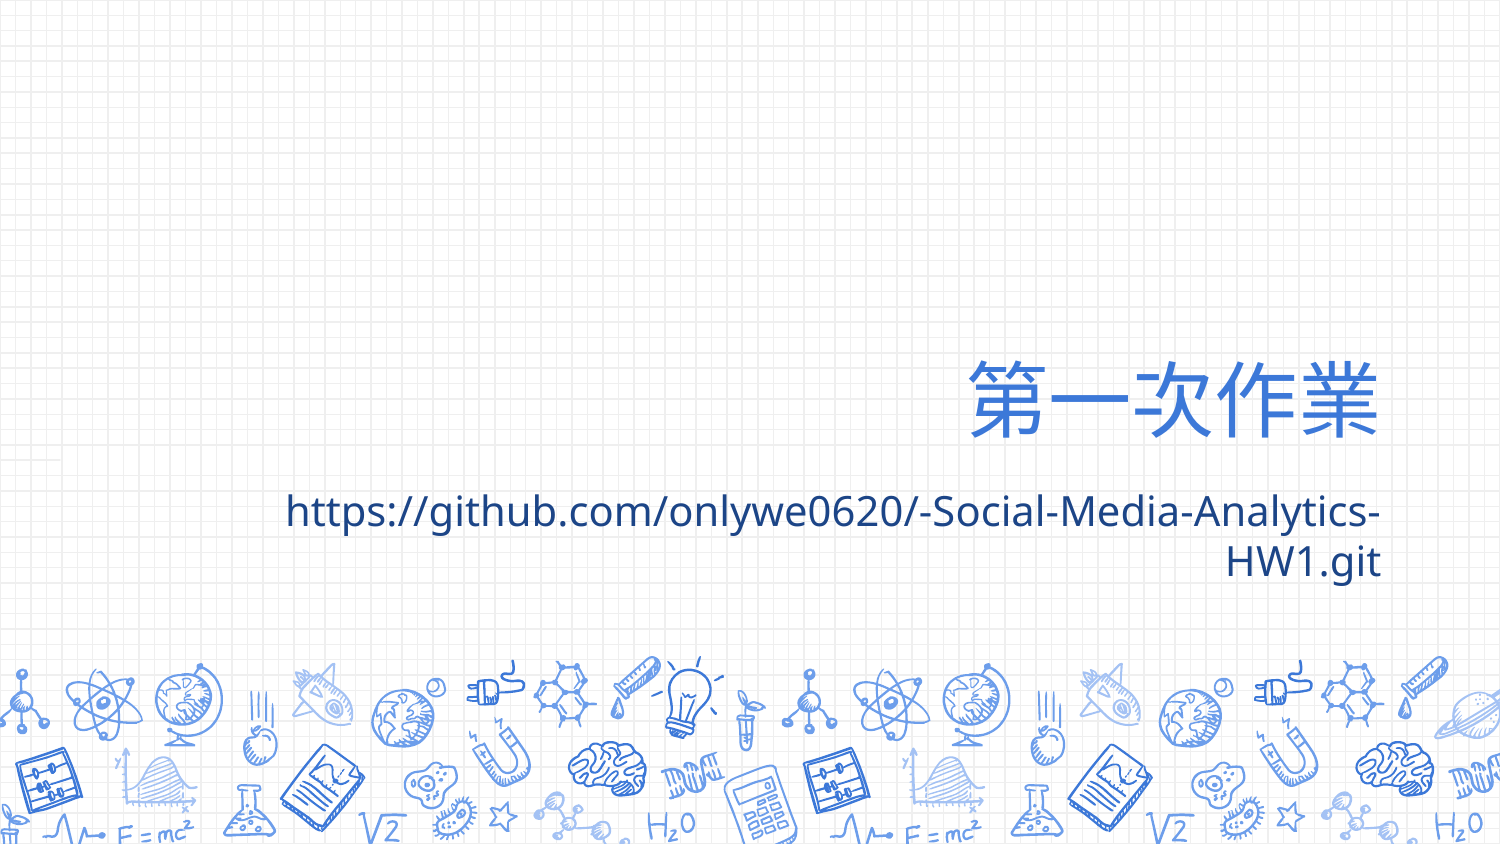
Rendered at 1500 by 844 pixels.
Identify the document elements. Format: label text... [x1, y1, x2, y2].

title 第一次作業 [526, 272, 1397, 463]
subtitle https://github.com/onlywe0620/-Social-Media-Analytics-HW1.git [183, 469, 1397, 599]
